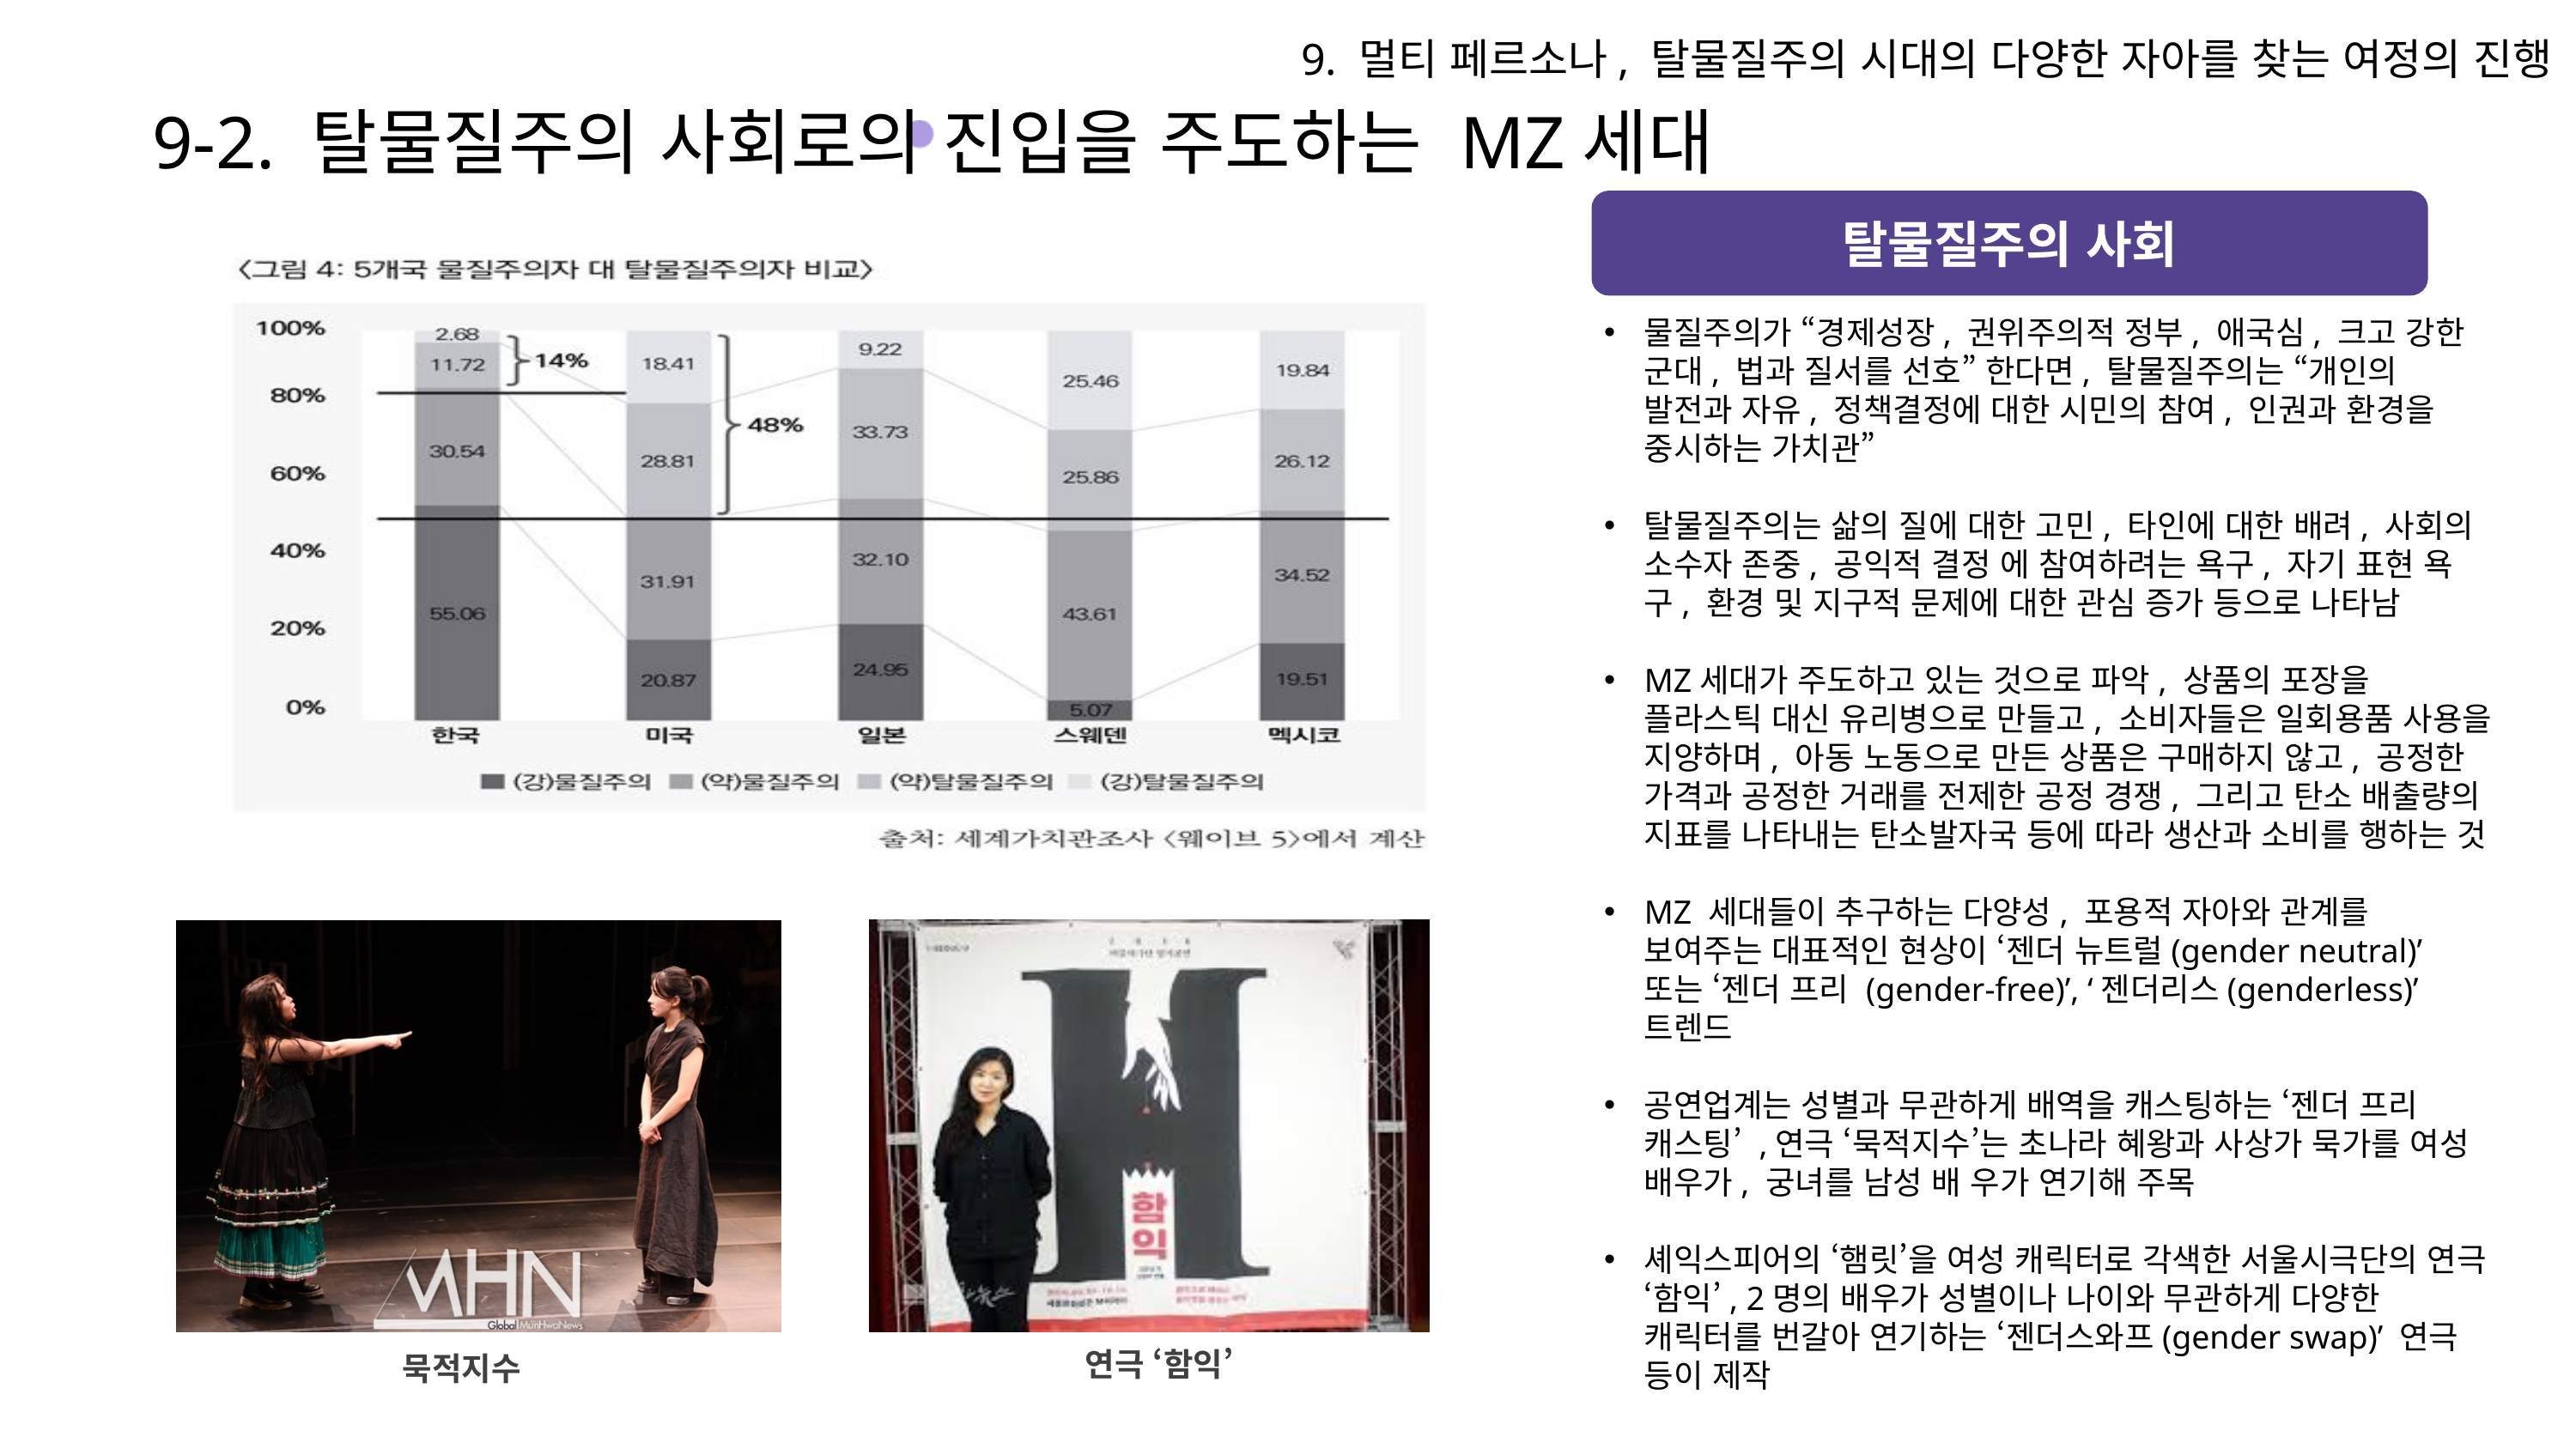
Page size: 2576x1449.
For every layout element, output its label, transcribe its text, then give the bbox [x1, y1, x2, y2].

text_box 연극 ‘함익’ [933, 1340, 1385, 1390]
text_box 탈물질주의 사회 [1589, 190, 2430, 298]
text_box 묵적지수 [235, 1342, 687, 1394]
picture [147, 215, 1495, 885]
text_box 물질주의가 “경제성장, 권위주의적 정부, 애국심, 크고 강한 군대, 법과 질서를 선호” 한다면, 탈물질주의는 “개인의 발전과 자유, 정책결정에 대한 시민의 참여, 인권과 환경을 중시하는 가치관” 탈물질주의는 삶의 질에 대한 고민, 타인에 대한 배려, 사회의 소수자 존중, 공익적 결정 에 참여하려는 욕구, 자기 표현 욕구, 환경 및 지구적 문제에 대한 관심 증가 등으로 나타남 MZ세대가 주도하고 있는 것으로 파악, 상품의 포장을 플라스틱 대신 유리병으로 만들고, 소비자들은 일회용품 사용을 지양하며, 아동 노동으로 만든 상품은 구매하지 않고, 공정한 가격과 공정한 거래를 전제한 공정 경쟁, 그리고 탄소 배출량의 지표를 나타내는 탄소발자국 등에 따라 생산과 소비를 행하는 것 MZ 세대들이 추구하는 다양성, 포용적 자아와 관계를 보여주는 대표적인 현상이 ‘젠더 뉴트럴(gender neutral)’ 또는 ‘젠더 프리 (gender-free)’, ‘젠더리스(genderless)’ 트렌드 공연업계는 성별과 무관하게 배역을 캐스팅하는 ‘젠더 프리 캐스팅’ ,연극 ‘묵적지수’는 초나라 혜왕과 사상가 묵가를 여성 배우가, 궁녀를 남성 배 우가 연기해 주목 셰익스피어의 ‘햄릿’을 여성 캐릭터로 각색한 서울시극단의 연극 ‘함익’, 2명의 배우가 성별이나 나이와 무관하게 다양한 캐릭터를 번갈아 연기하는 ‘젠더스와프(gender swap)’ 연극 등이 제작 [1591, 306, 2508, 1400]
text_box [906, 120, 934, 149]
text_box 9. 멀티 페르소나, 탈물질주의 시대의 다양한 자아를 찾는 여정의 진행 [1127, 26, 2566, 90]
text_box 9-2. 탈물질주의 사회로의 진입을 주도하는 MZ세대 [139, 91, 2526, 190]
picture [869, 919, 1430, 1332]
picture [176, 920, 782, 1333]
